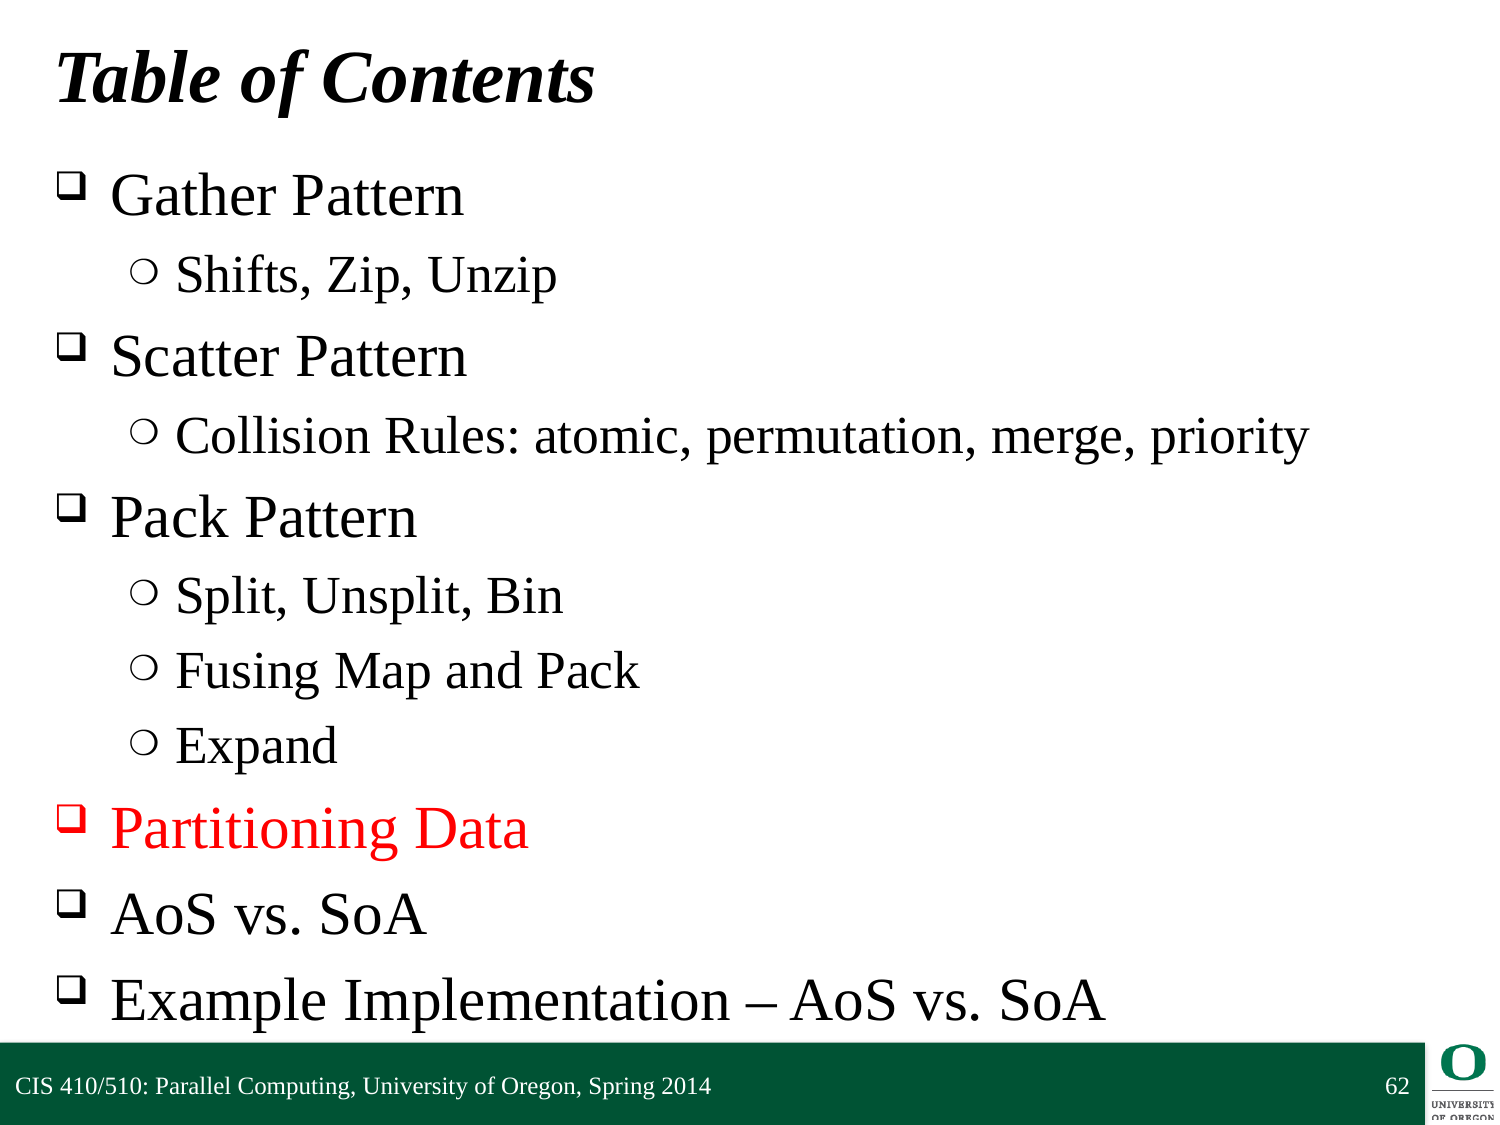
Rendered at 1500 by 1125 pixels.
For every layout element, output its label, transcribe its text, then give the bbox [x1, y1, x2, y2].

title Table of Contents [39, 0, 1500, 145]
slide_number 62 [1074, 1044, 1425, 1125]
list Gather Pattern Shifts, Zip, Unzip Scatter Pattern Collision Rules: atomic, permutation, merge, priority Pack Pattern Split, Unsplit, Bin Fusing Map and Pack Expand Partitioning Data AoS vs. SoA Example Implementation – AoS vs. SoA [39, 147, 1500, 1046]
footer CIS 410/510: Parallel Computing, University of Oregon, Spring 2014 [0, 1044, 988, 1125]
